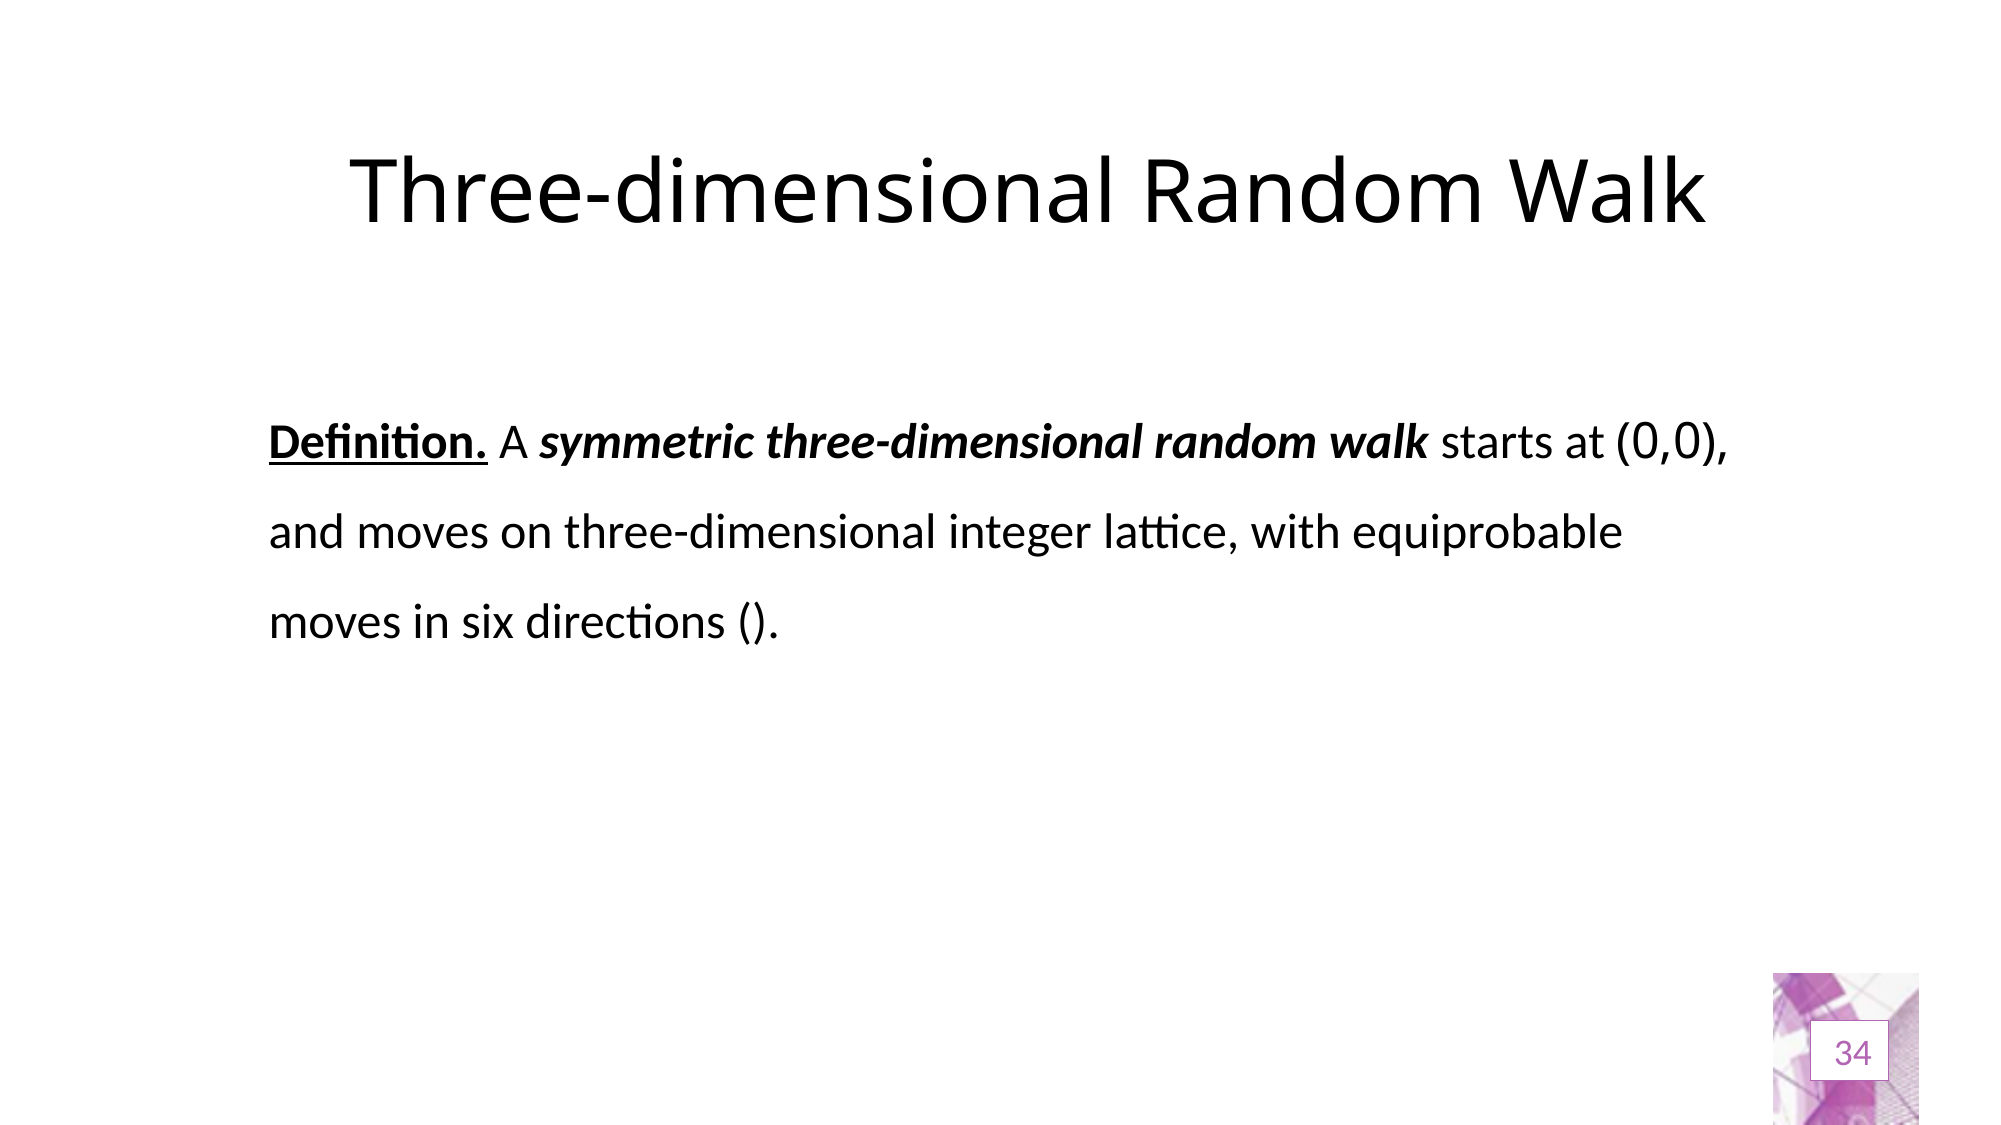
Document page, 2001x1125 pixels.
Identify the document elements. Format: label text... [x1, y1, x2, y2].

picture [1773, 973, 1919, 1125]
text_box Three-dimensional Random Walk [253, 87, 1803, 249]
